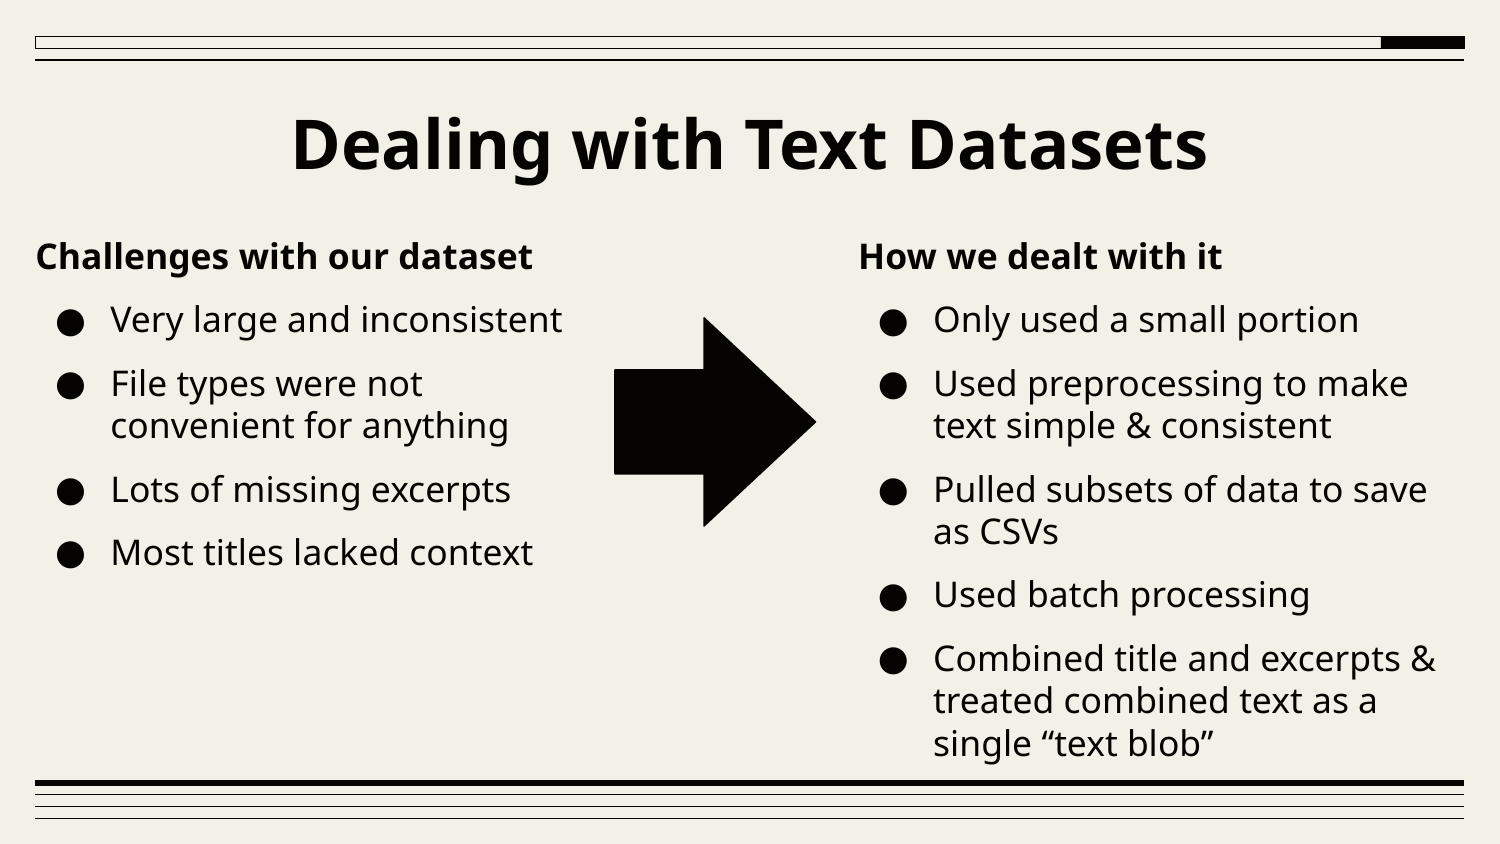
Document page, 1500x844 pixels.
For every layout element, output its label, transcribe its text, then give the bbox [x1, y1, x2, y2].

title Dealing with Text Datasets [101, 85, 1399, 180]
text_box [615, 317, 816, 526]
list How we dealt with it Only used a small portion Used preprocessing to make text simple & consistent Pulled subsets of data to save as CSVs Used batch processing Combined title and excerpts & treated combined text as a single “text blob” [843, 218, 1474, 773]
list Challenges with our dataset Very large and inconsistent File types were not convenient for anything Lots of missing excerpts Most titles lacked context [20, 218, 588, 655]
